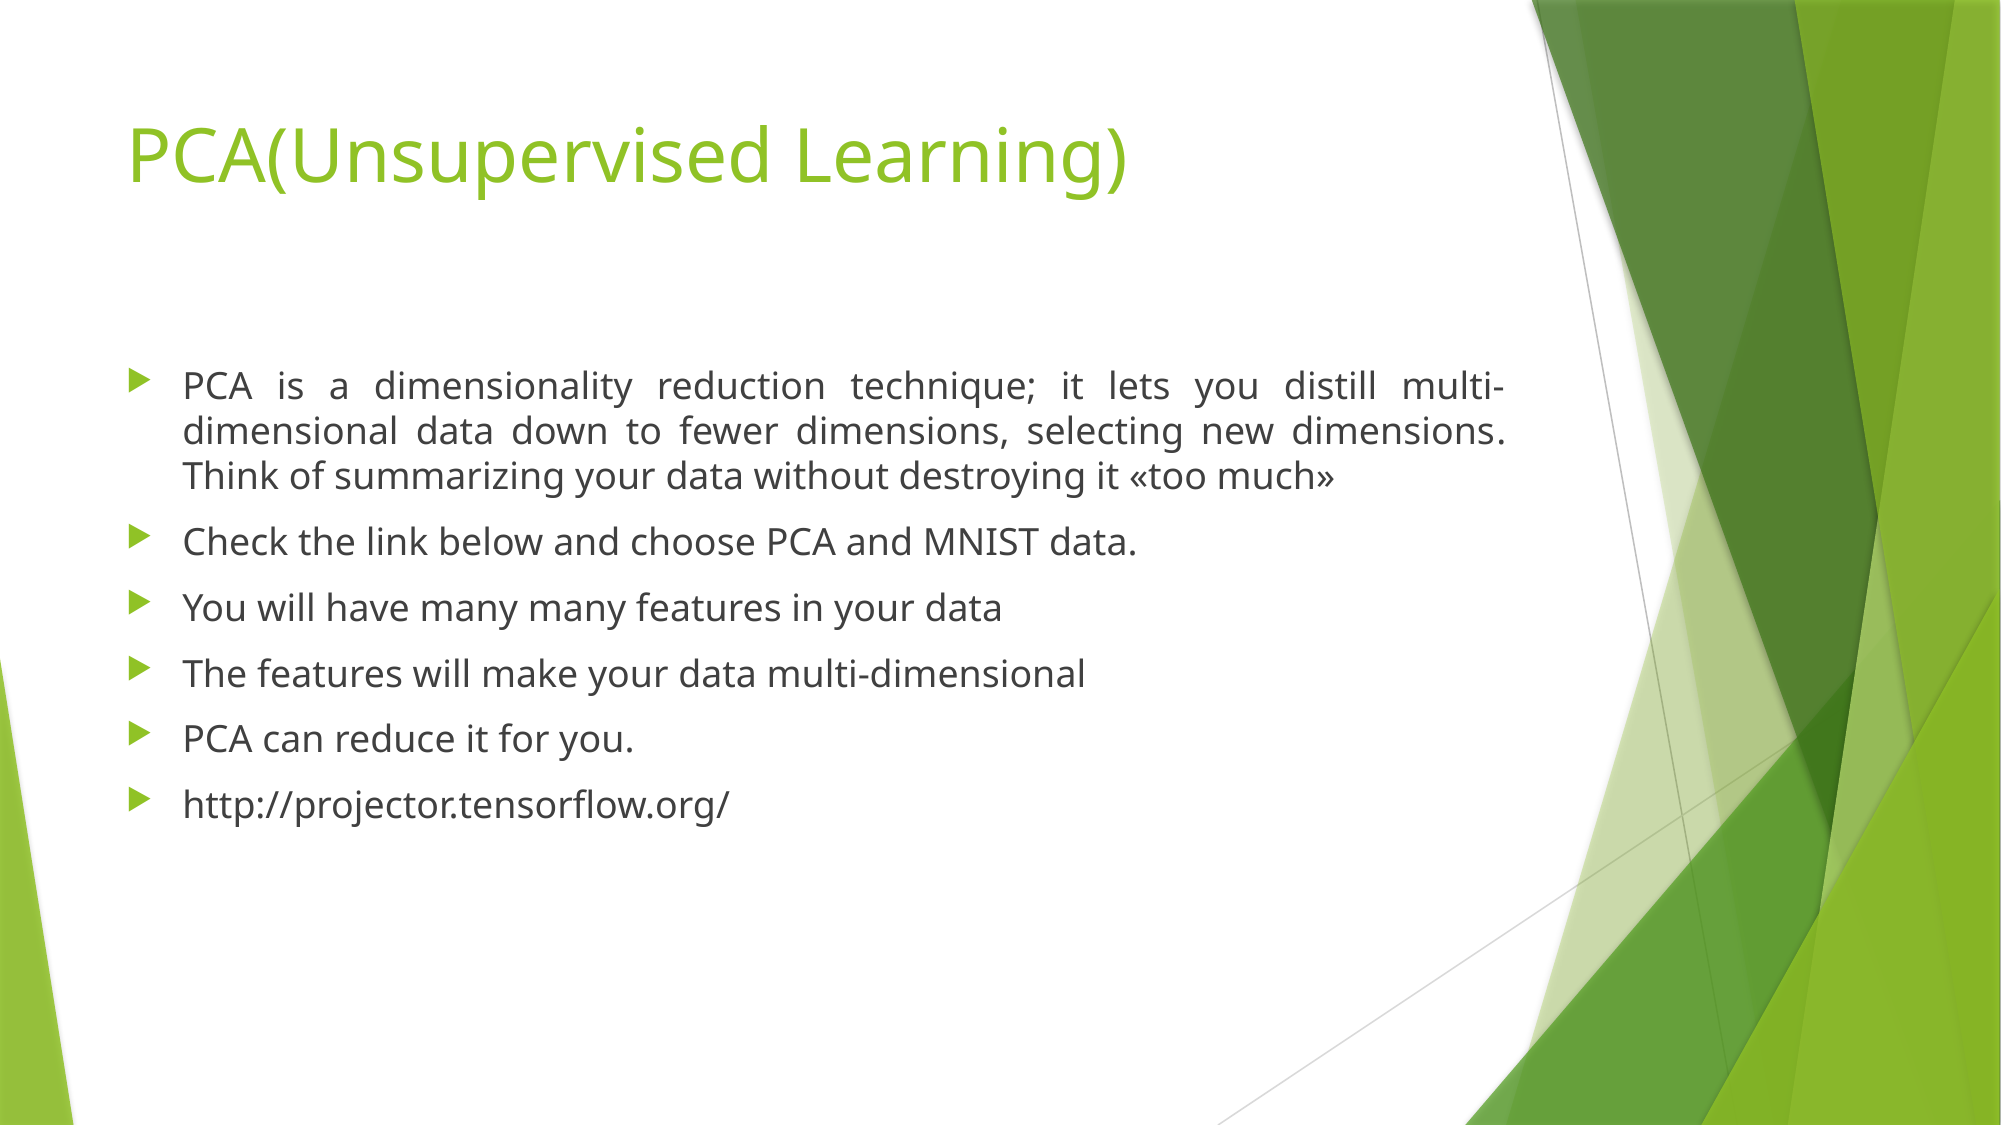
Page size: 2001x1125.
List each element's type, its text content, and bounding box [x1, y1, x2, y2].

title PCA(Unsupervised Learning) [111, 99, 1522, 317]
list PCA is a dimensionality reduction technique; it lets you distill multi-dimensional data down to fewer dimensions, selecting new dimensions. Think of summarizing your data without destroying it «too much» Check the link below and choose PCA and MNIST data. You will have many many features in your data The features will make your data multi-dimensional PCA can reduce it for you. http://projector.tensorflow.org/ [111, 354, 1522, 992]
